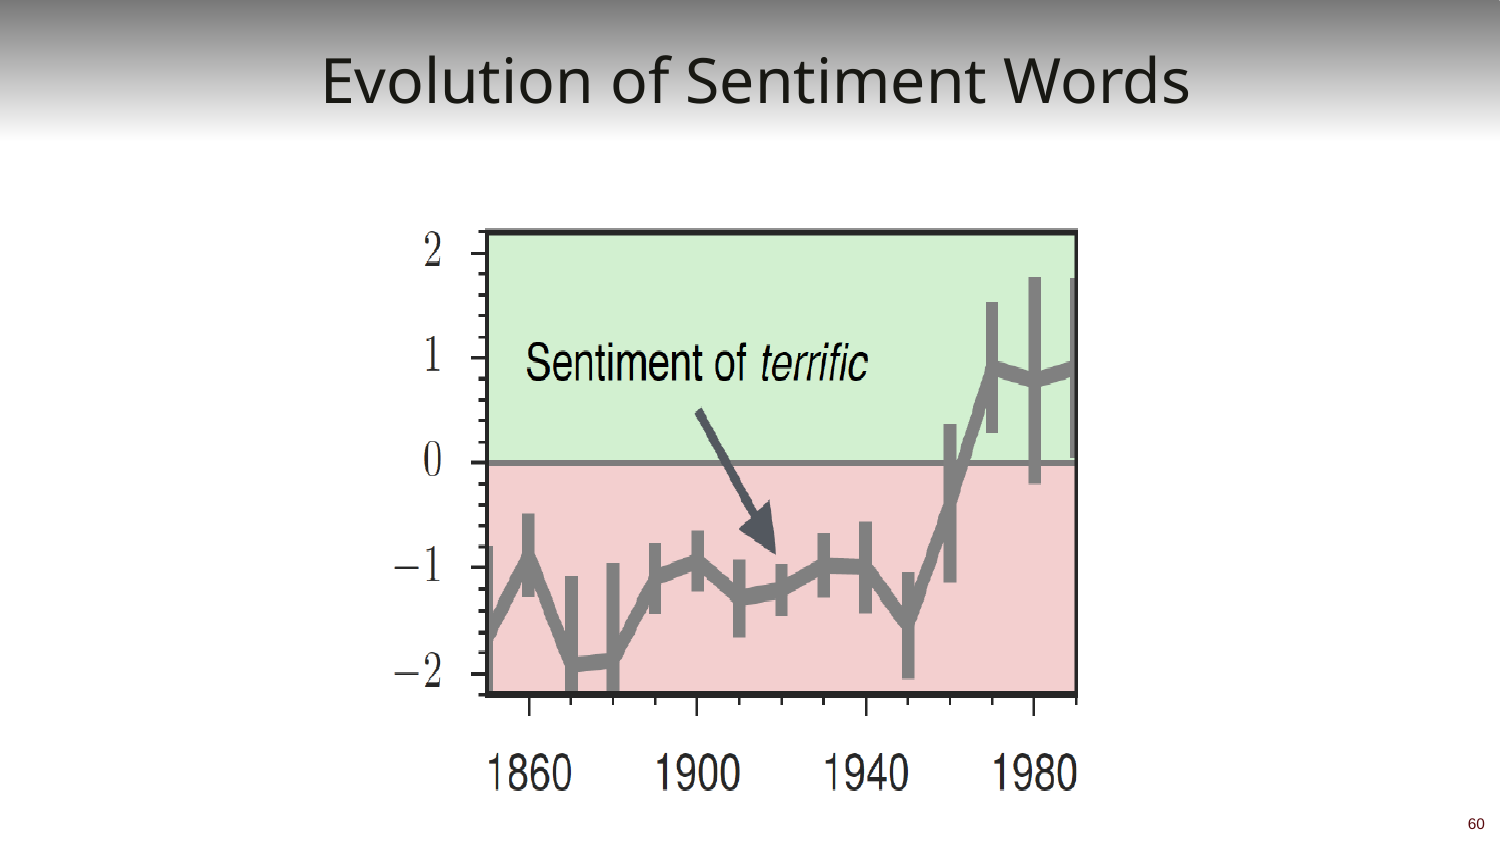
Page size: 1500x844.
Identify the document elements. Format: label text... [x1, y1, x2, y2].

title Evolution of Sentiment Words [62, 33, 1450, 124]
slide_number 60 [1424, 806, 1500, 844]
picture [347, 195, 1123, 818]
